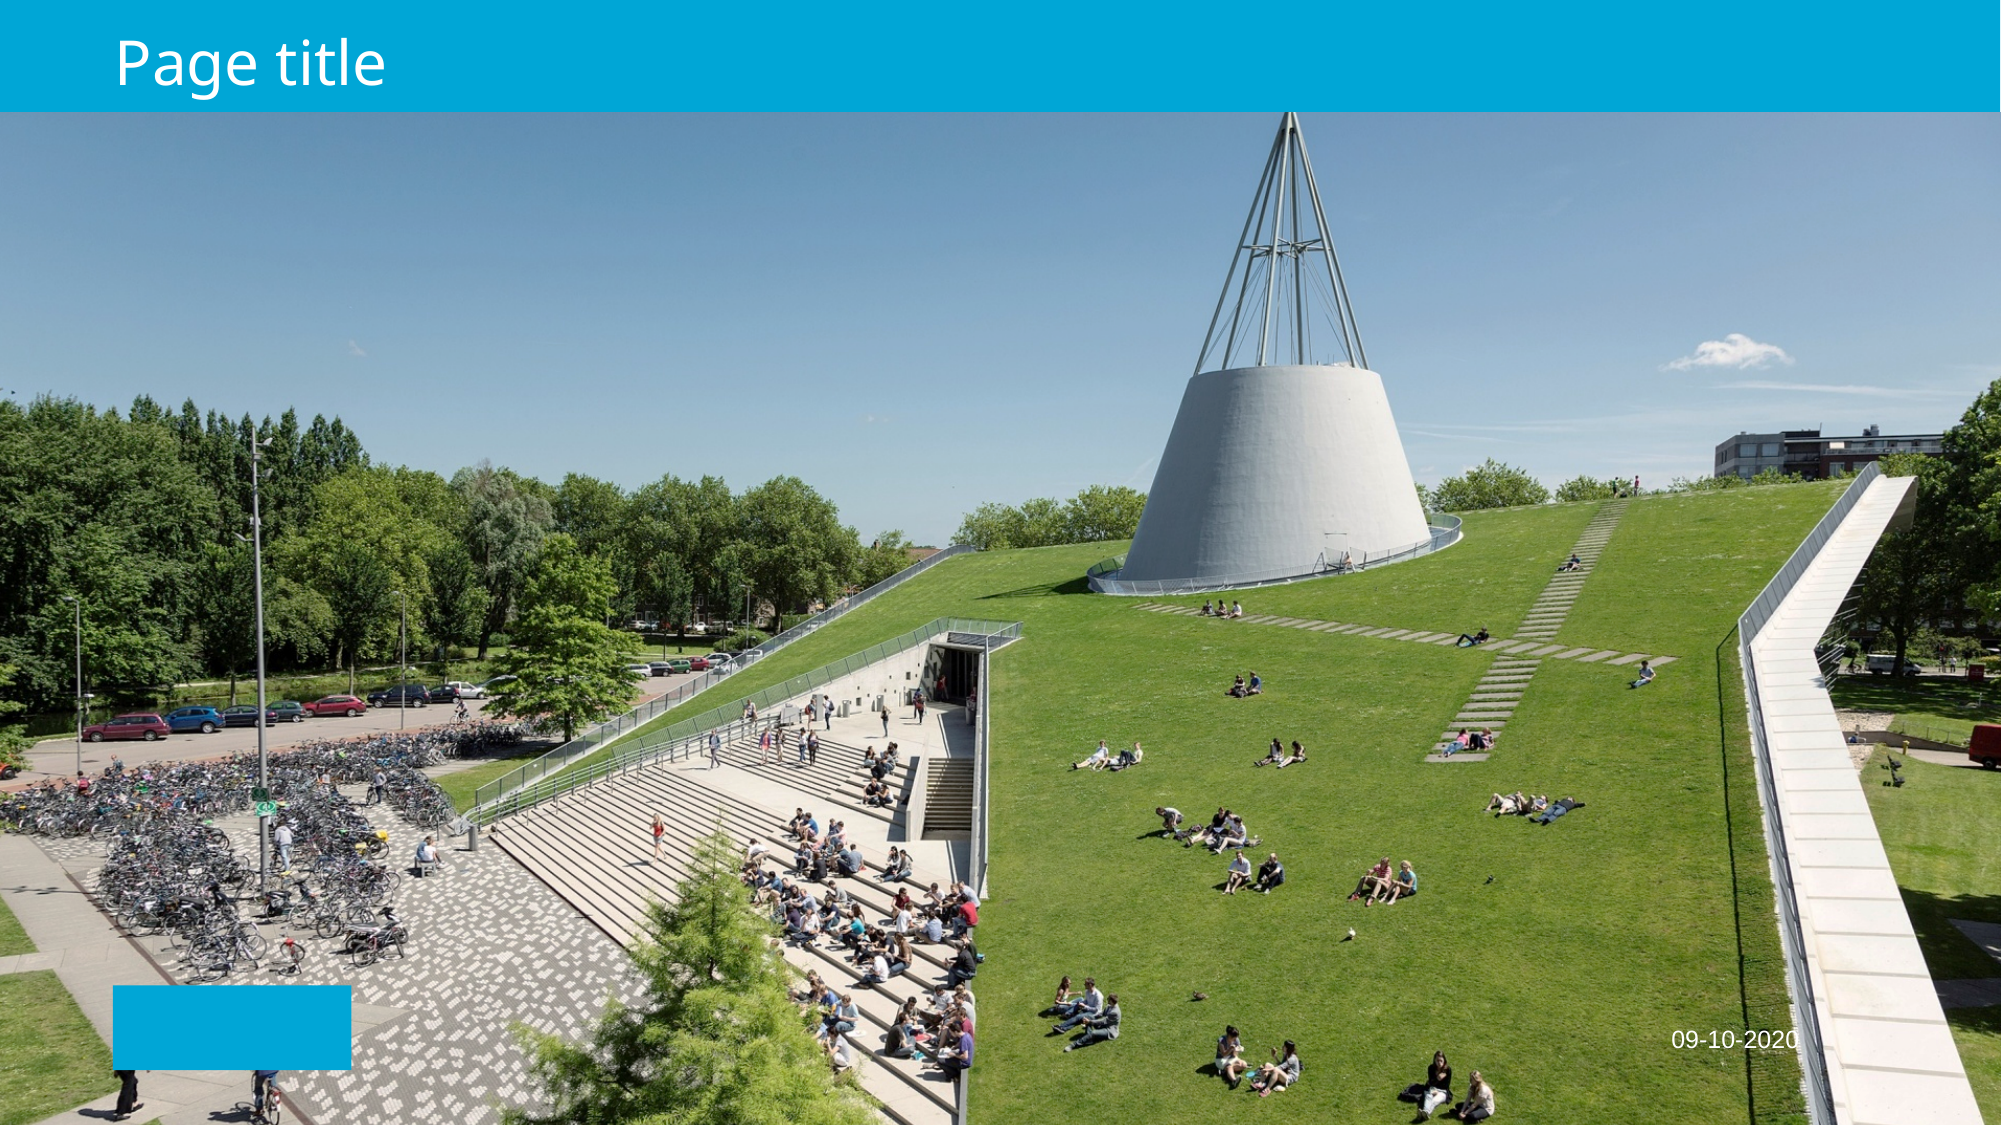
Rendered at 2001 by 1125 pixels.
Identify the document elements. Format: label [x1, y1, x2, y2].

text_box [0, 111, 2000, 1125]
text_box [0, 0, 2000, 111]
